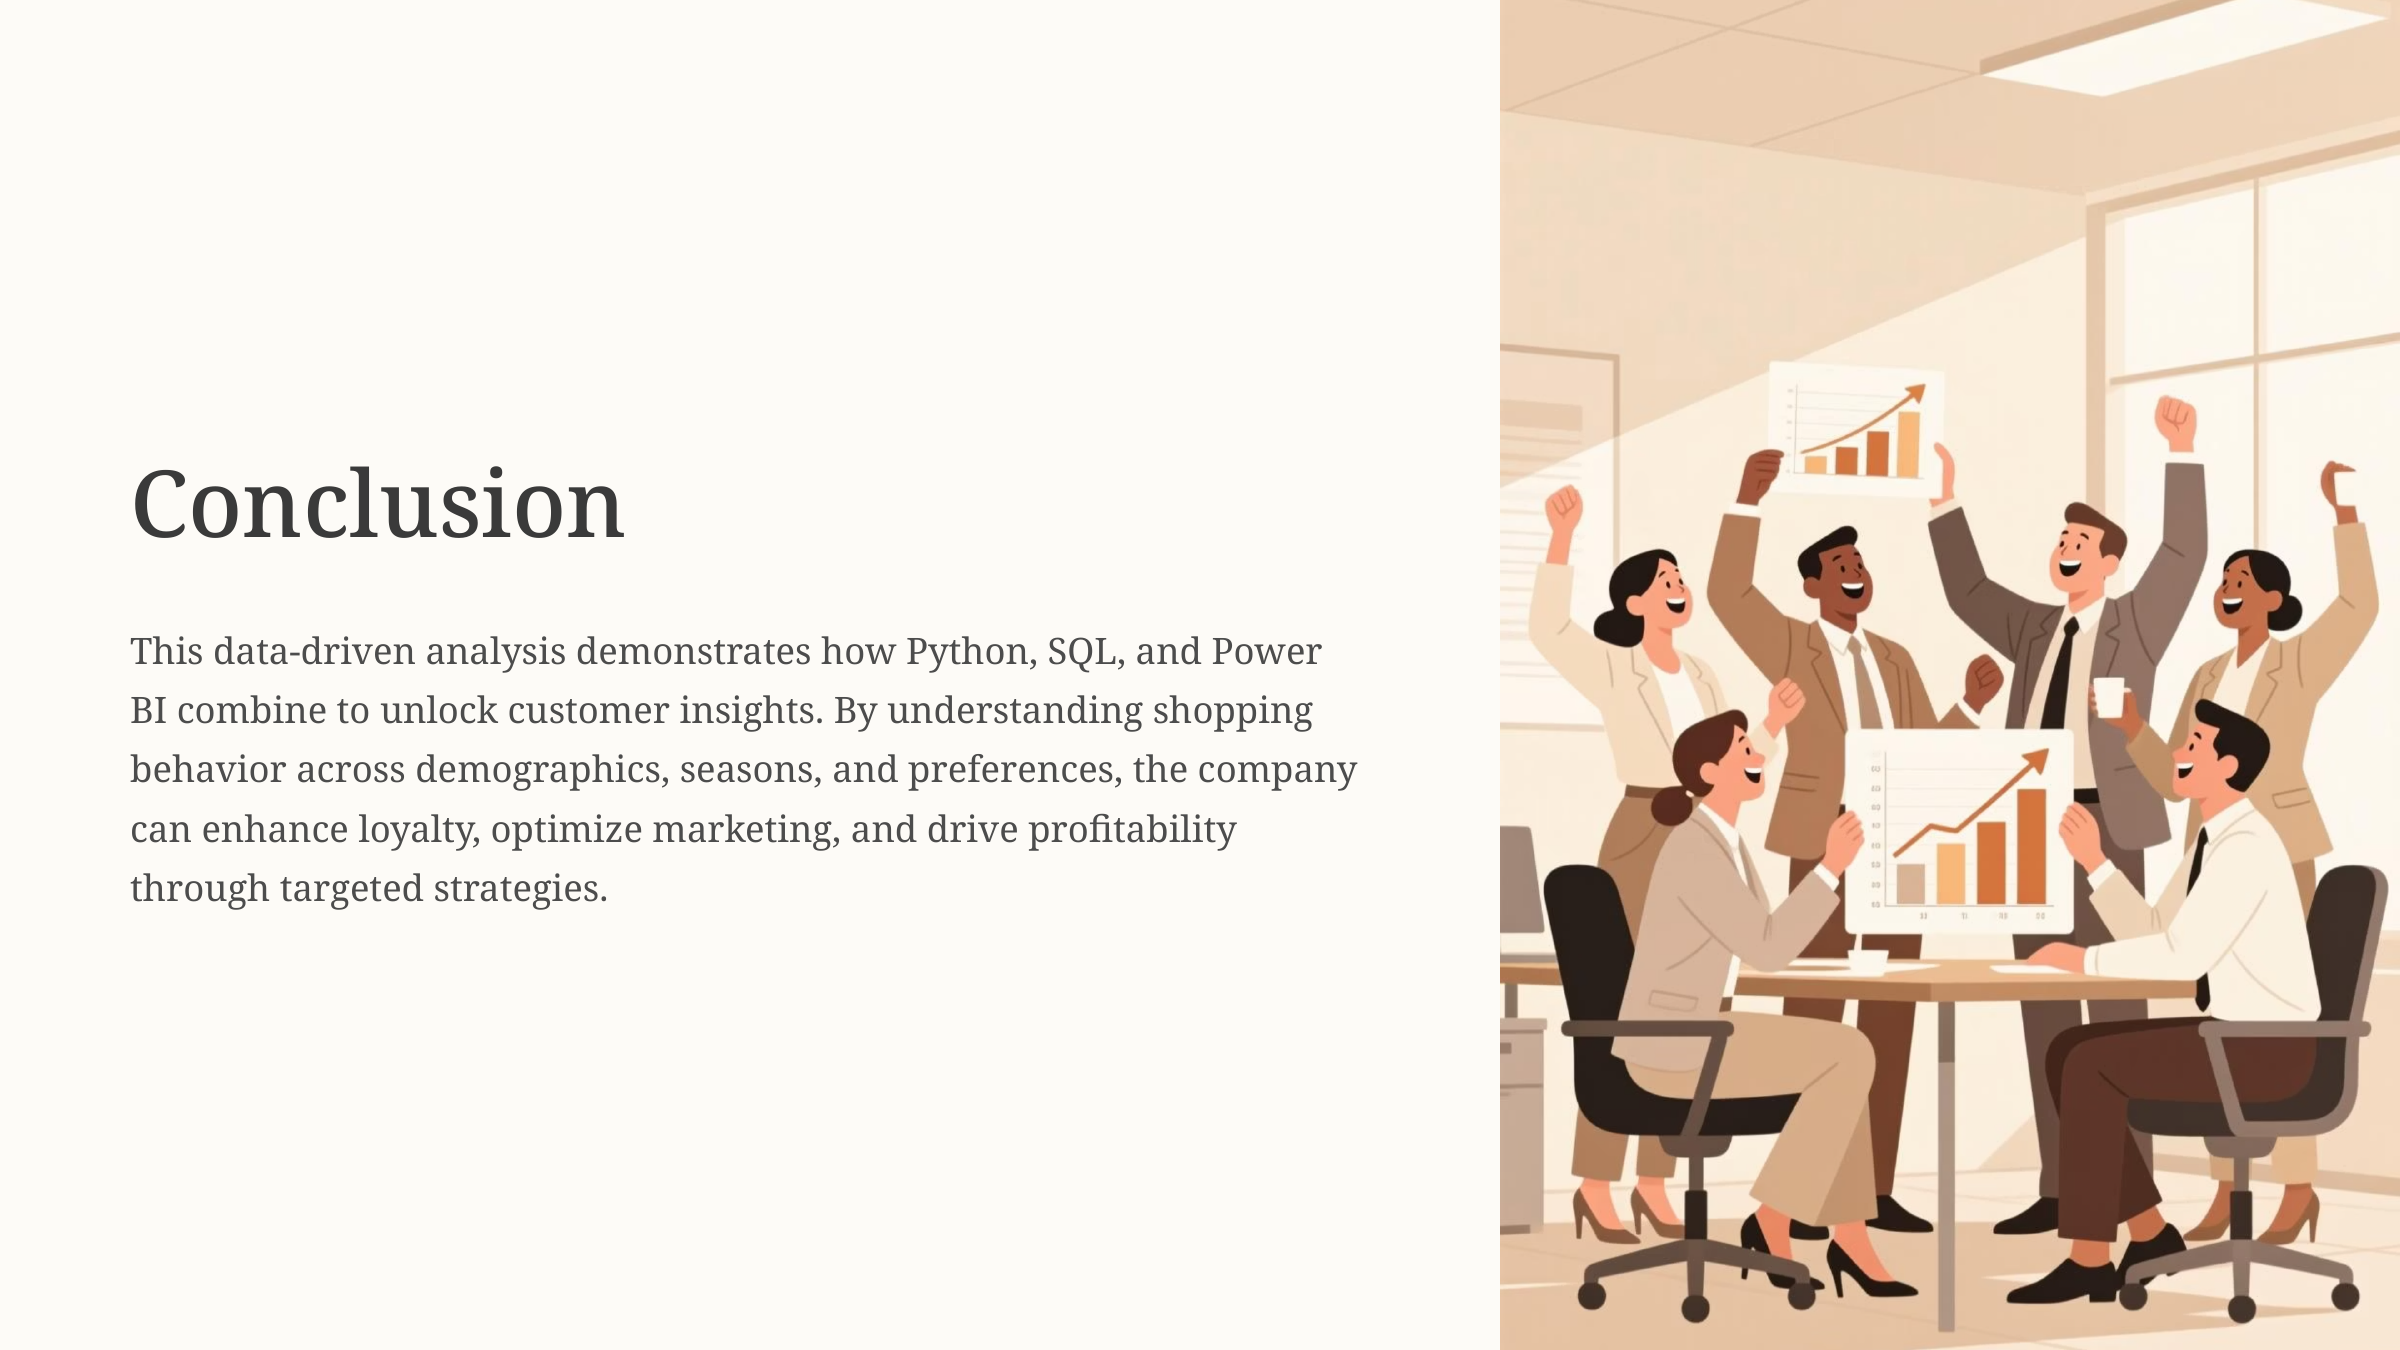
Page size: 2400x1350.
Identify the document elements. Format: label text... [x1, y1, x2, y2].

text_box Conclusion [130, 440, 1061, 557]
picture [1499, 0, 2400, 1350]
text_box This data-driven analysis demonstrates how Python, SQL, and Power BI combine to unlock customer insights. By understanding shopping behavior across demographics, seasons, and preferences, the company can enhance loyalty, optimize marketing, and drive profitability through targeted strategies. [130, 612, 1370, 910]
